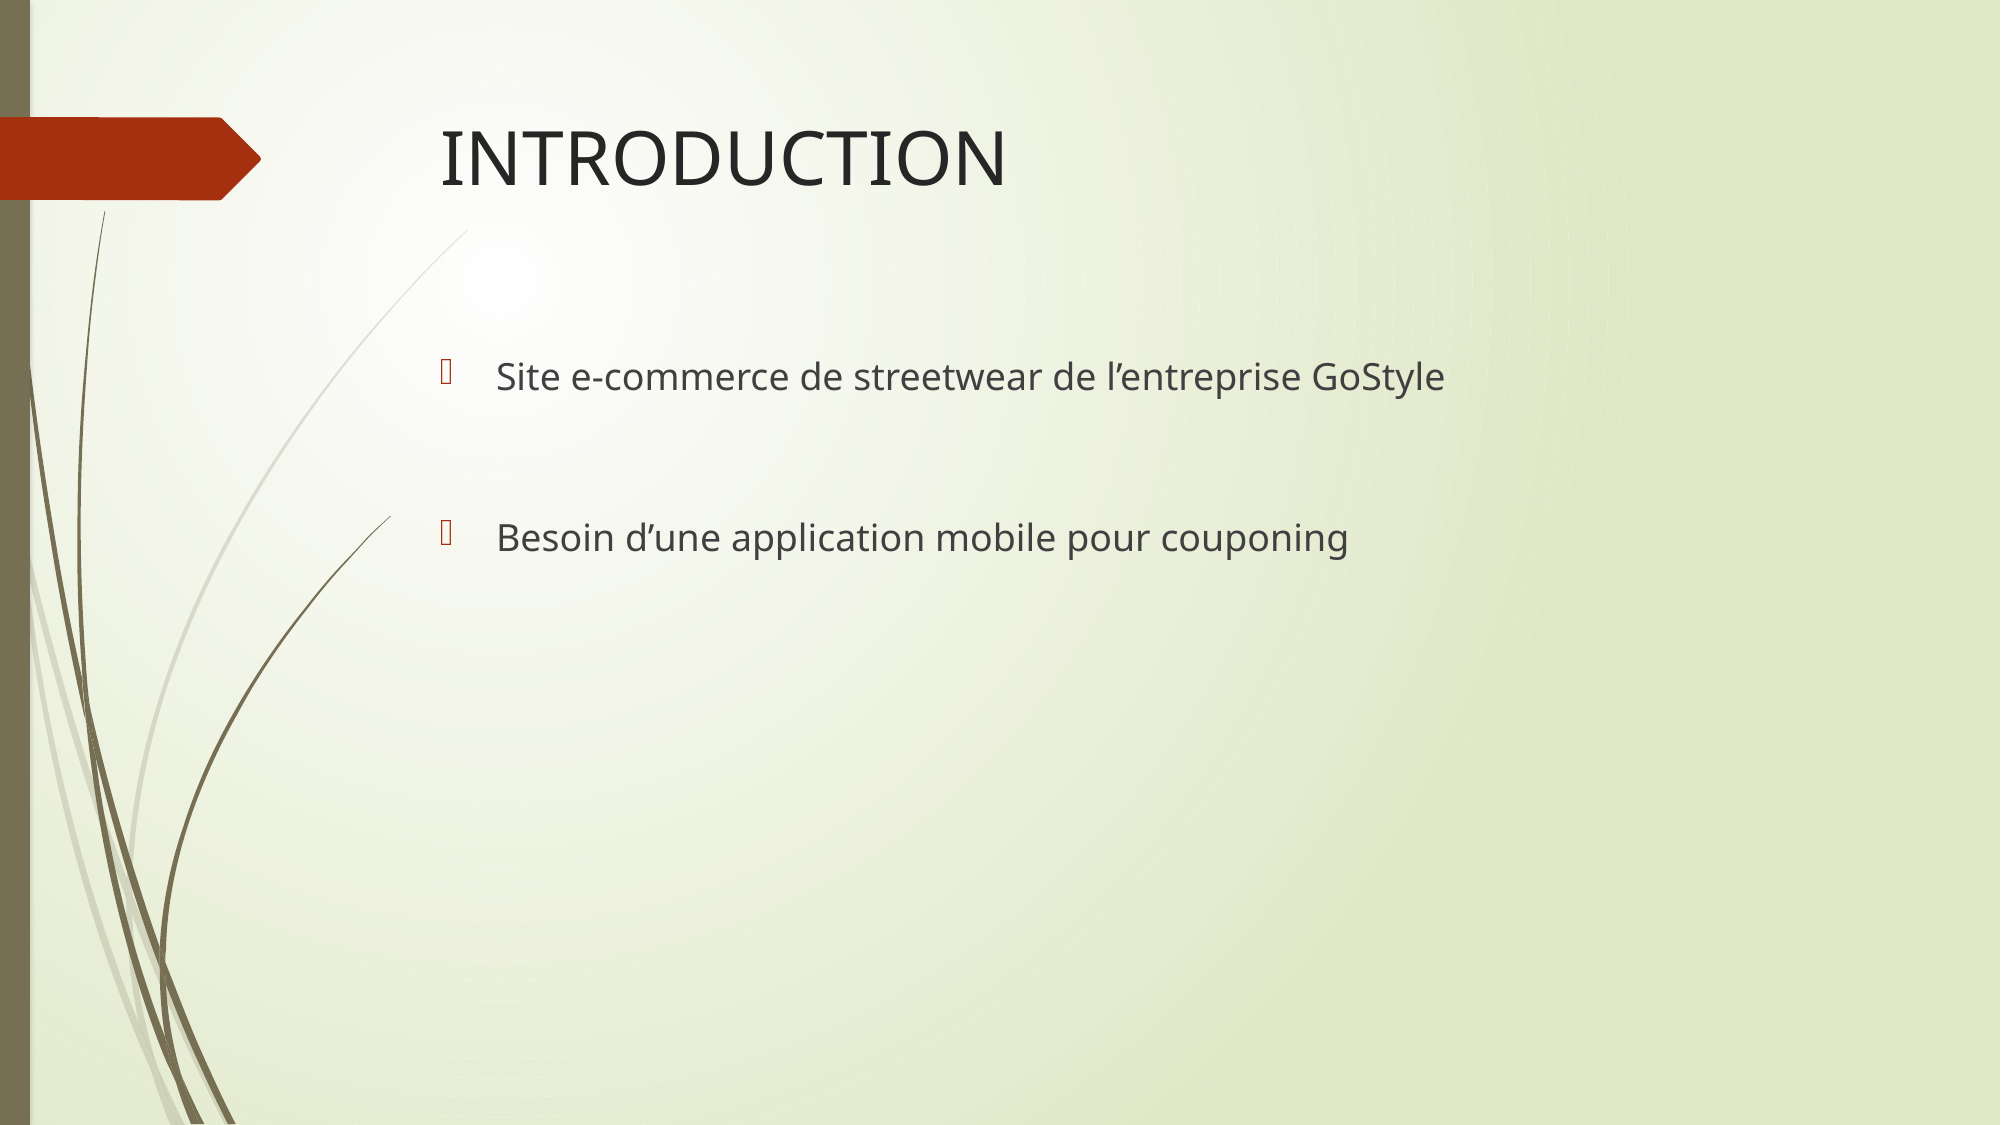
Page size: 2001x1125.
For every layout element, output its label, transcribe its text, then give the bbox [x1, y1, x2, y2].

title INTRODUCTION [425, 102, 1888, 313]
list Site e-commerce de streetwear de l’entreprise GoStyle [424, 345, 1888, 966]
text_box Besoin d’une application mobile pour couponing [424, 506, 1636, 768]
